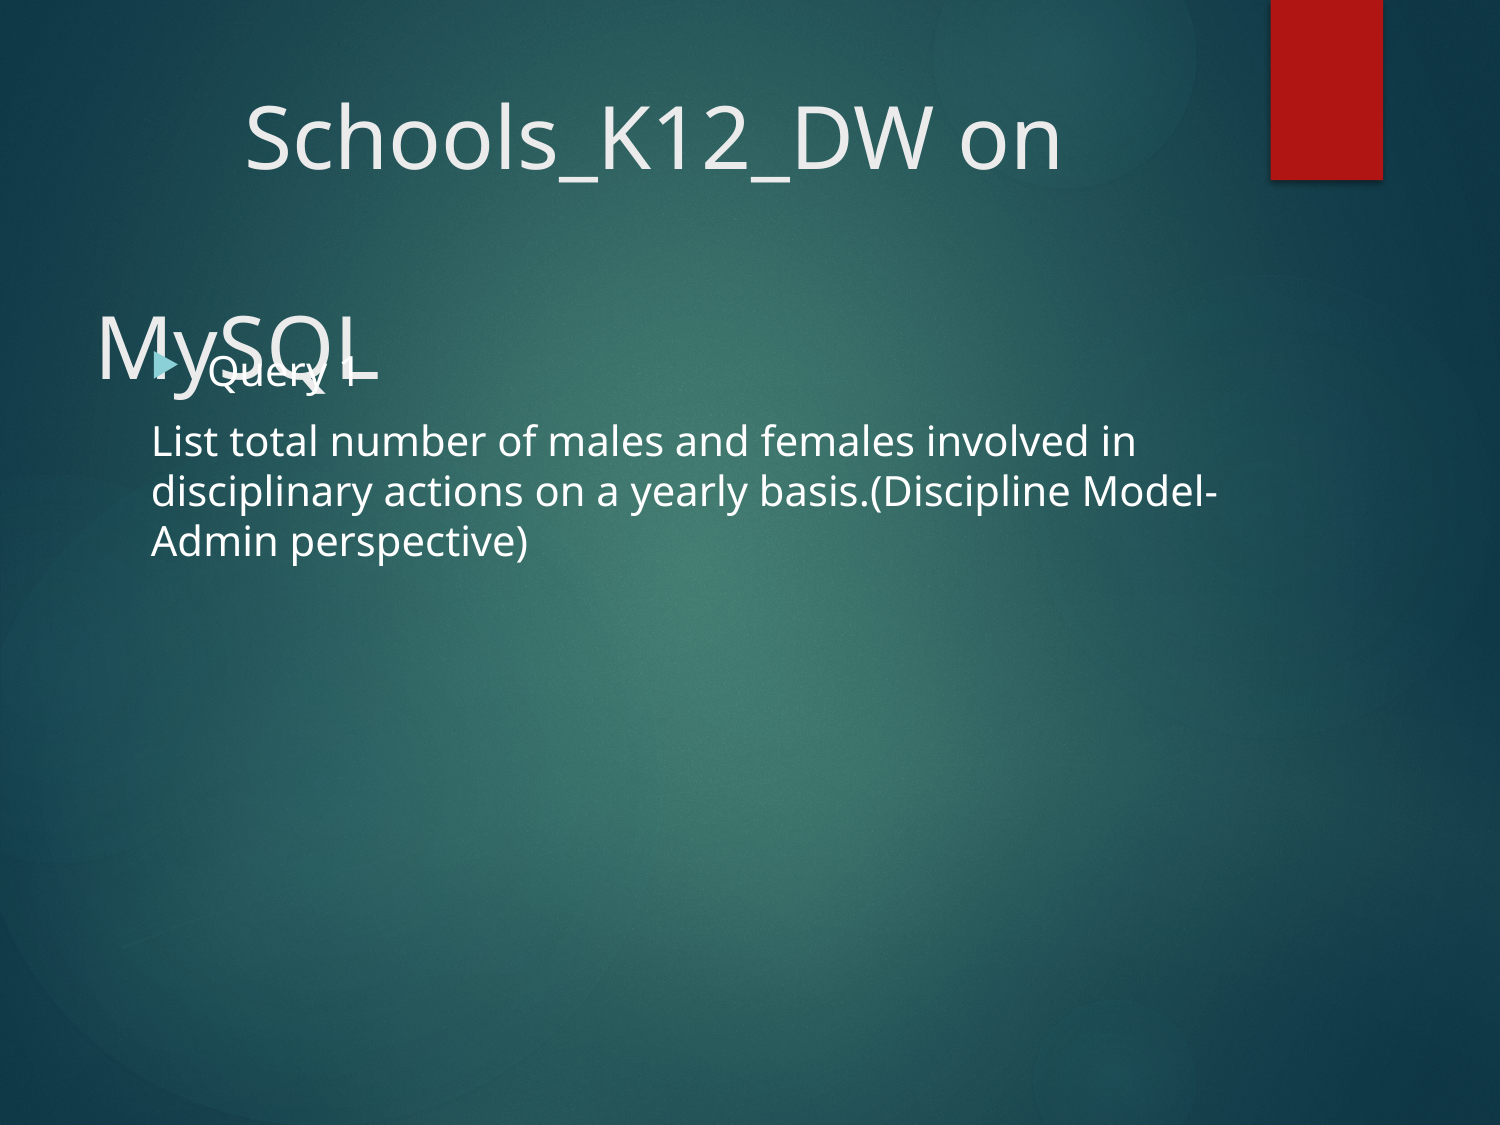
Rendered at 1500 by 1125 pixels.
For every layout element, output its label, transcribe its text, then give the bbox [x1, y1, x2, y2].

list Query 1 List total number of males and females involved in disciplinary actions on a yearly basis.(Discipline Model-Admin perspective) [135, 336, 1237, 1025]
title Schools_K12_DW on MySQL [79, 74, 1237, 304]
